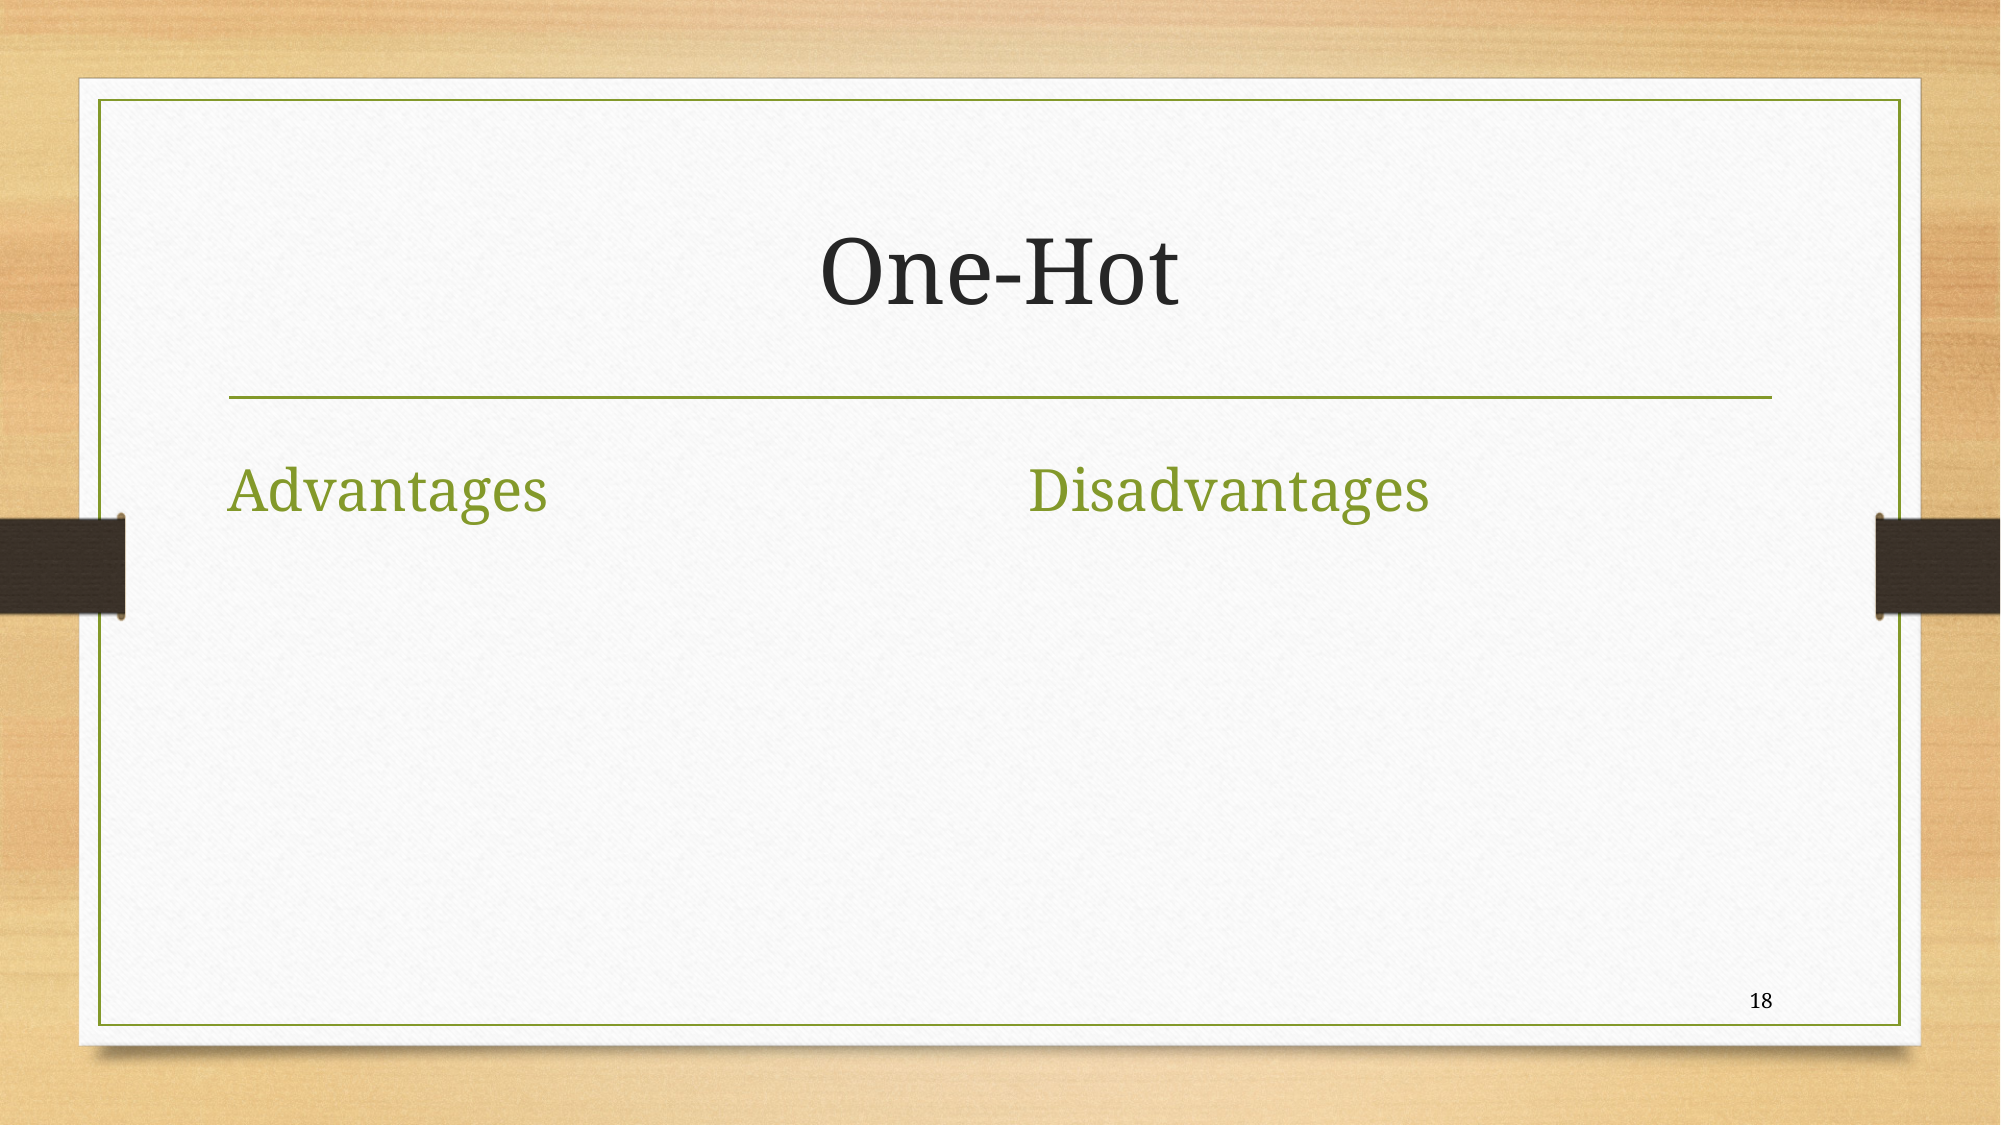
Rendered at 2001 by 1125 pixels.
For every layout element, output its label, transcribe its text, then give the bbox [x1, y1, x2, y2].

list Advantages [212, 436, 987, 531]
slide_number 18 [1698, 979, 1788, 1025]
picture [0, 0, 2001, 1125]
list Disadvantages [1013, 436, 1788, 531]
title One-Hot [212, 161, 1788, 375]
